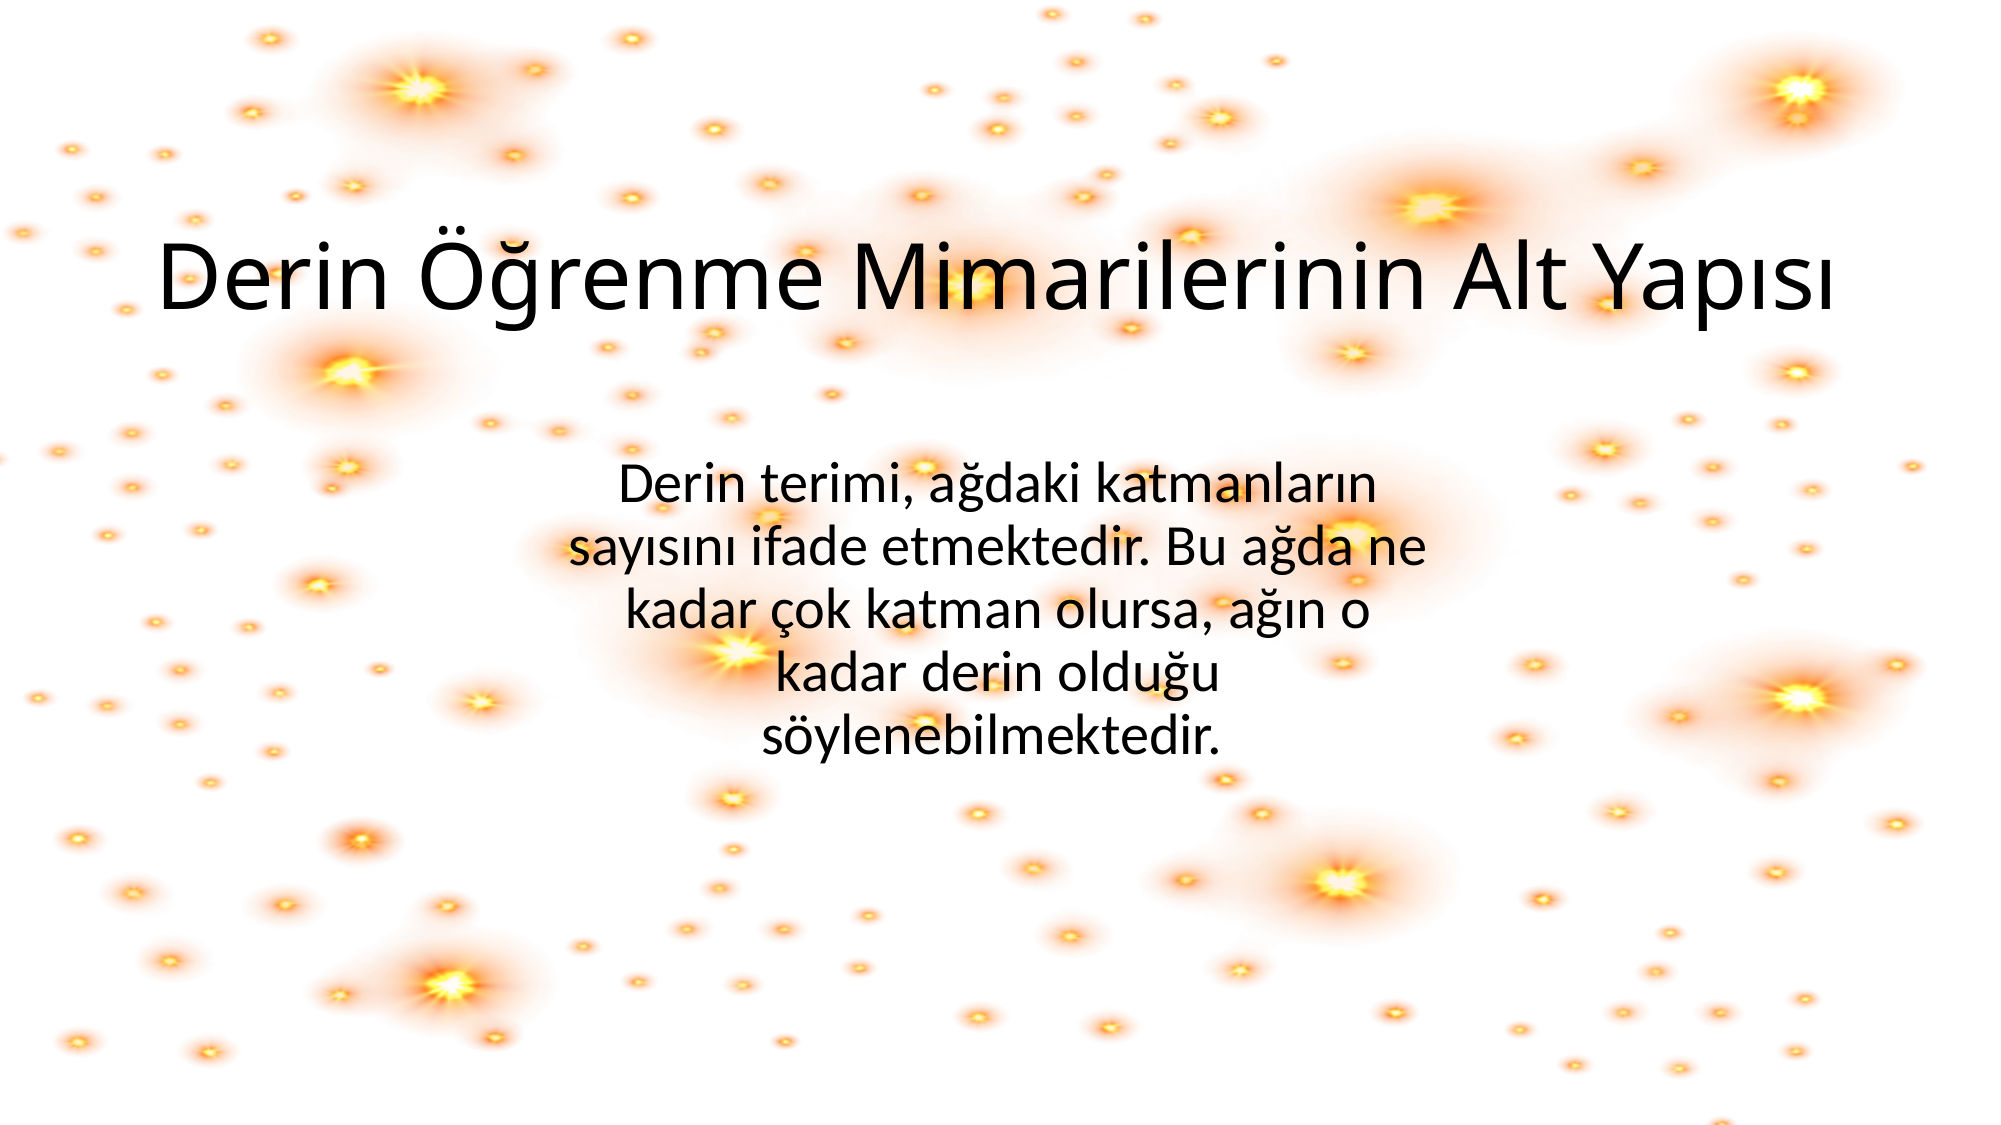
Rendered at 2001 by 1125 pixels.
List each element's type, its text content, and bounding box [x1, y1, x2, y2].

title Derin Öğrenme Mimarilerinin Alt Yapısı [135, 171, 1861, 389]
list Derin terimi, ağdaki katmanların sayısını ifade etmektedir. Bu ağda ne kadar çok katman olursa, ağın o kadar derin olduğu söylenebilmektedir. [541, 444, 1455, 1014]
picture [0, 0, 2001, 1125]
